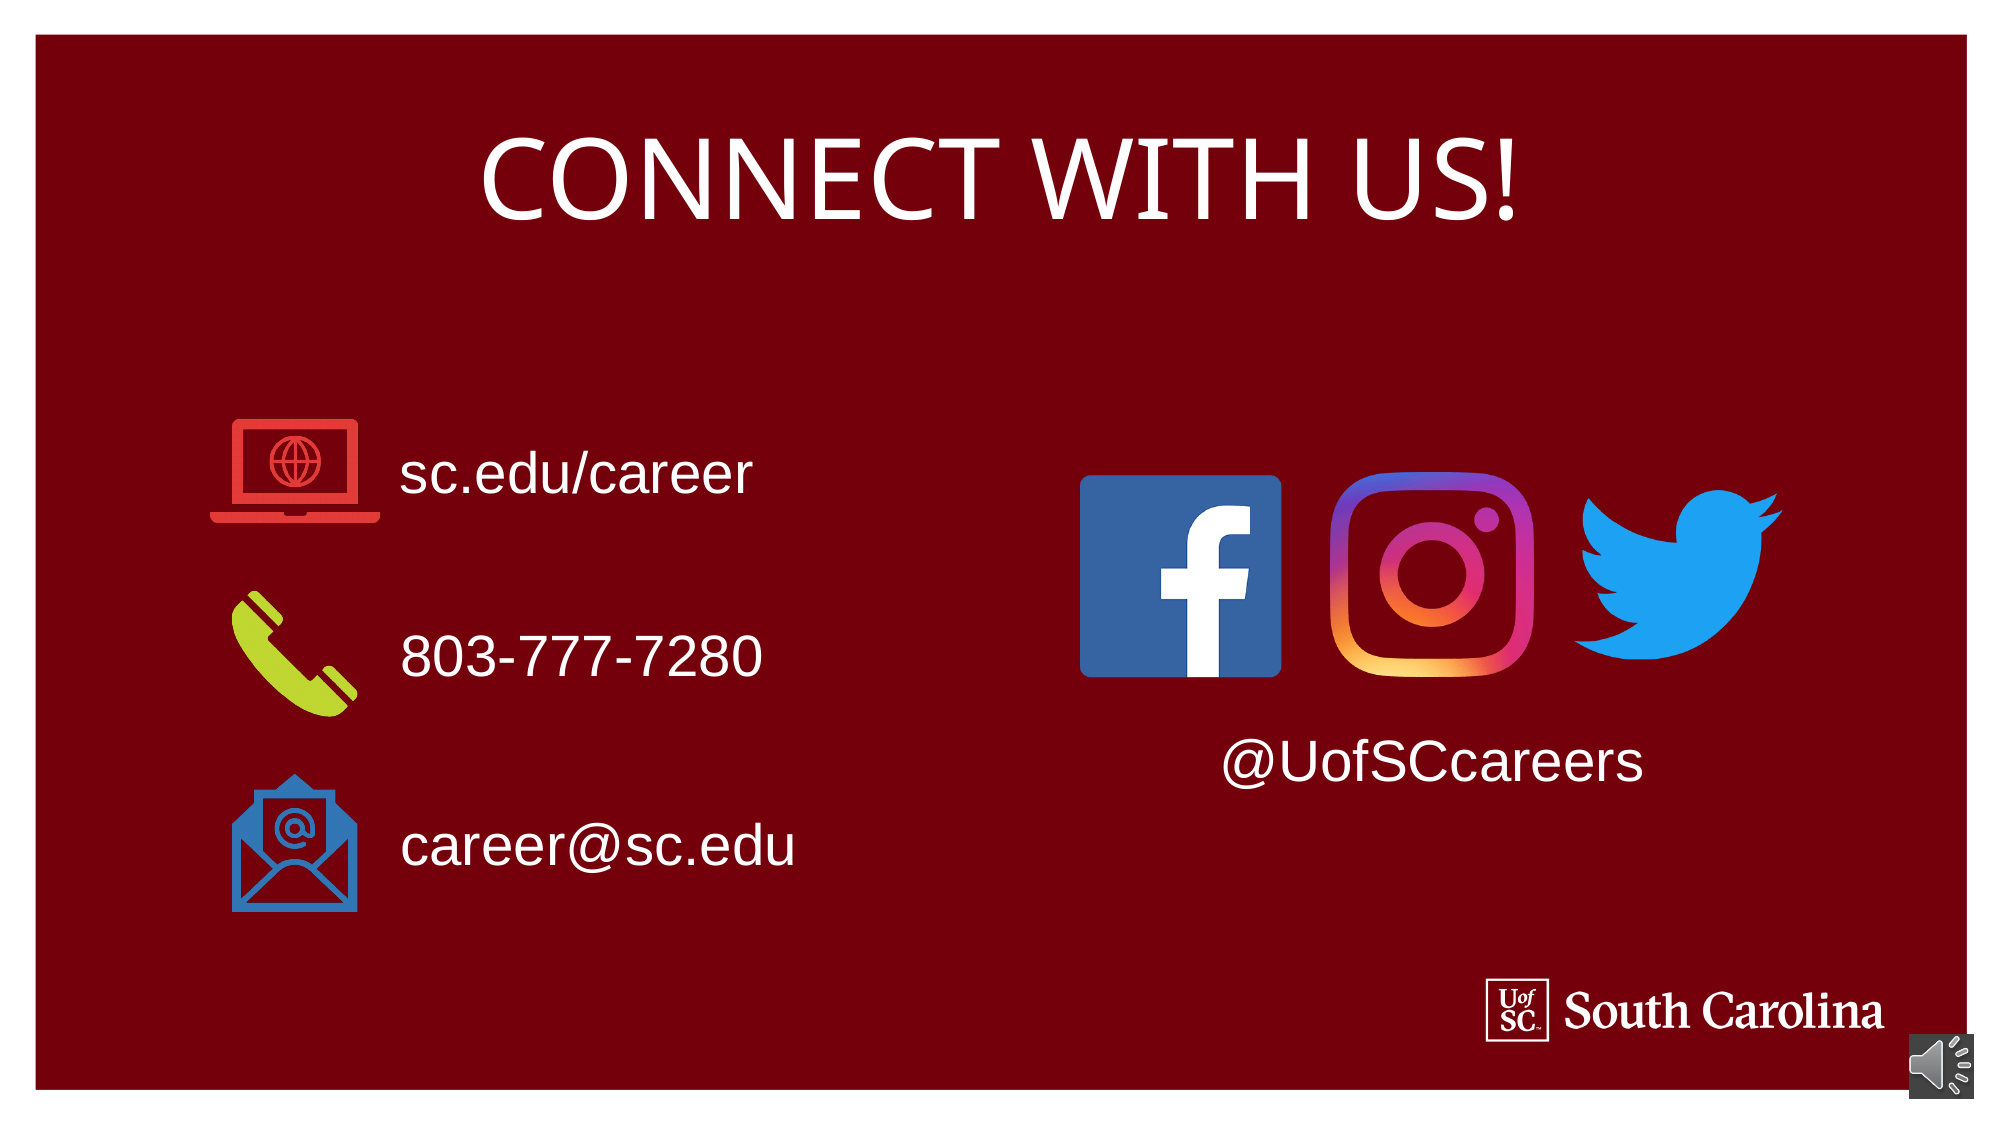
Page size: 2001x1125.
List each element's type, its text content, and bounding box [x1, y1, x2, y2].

picture [0, 0, 2001, 1125]
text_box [1070, 381, 1794, 802]
title Connect with us! [137, 115, 1863, 276]
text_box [206, 381, 815, 918]
